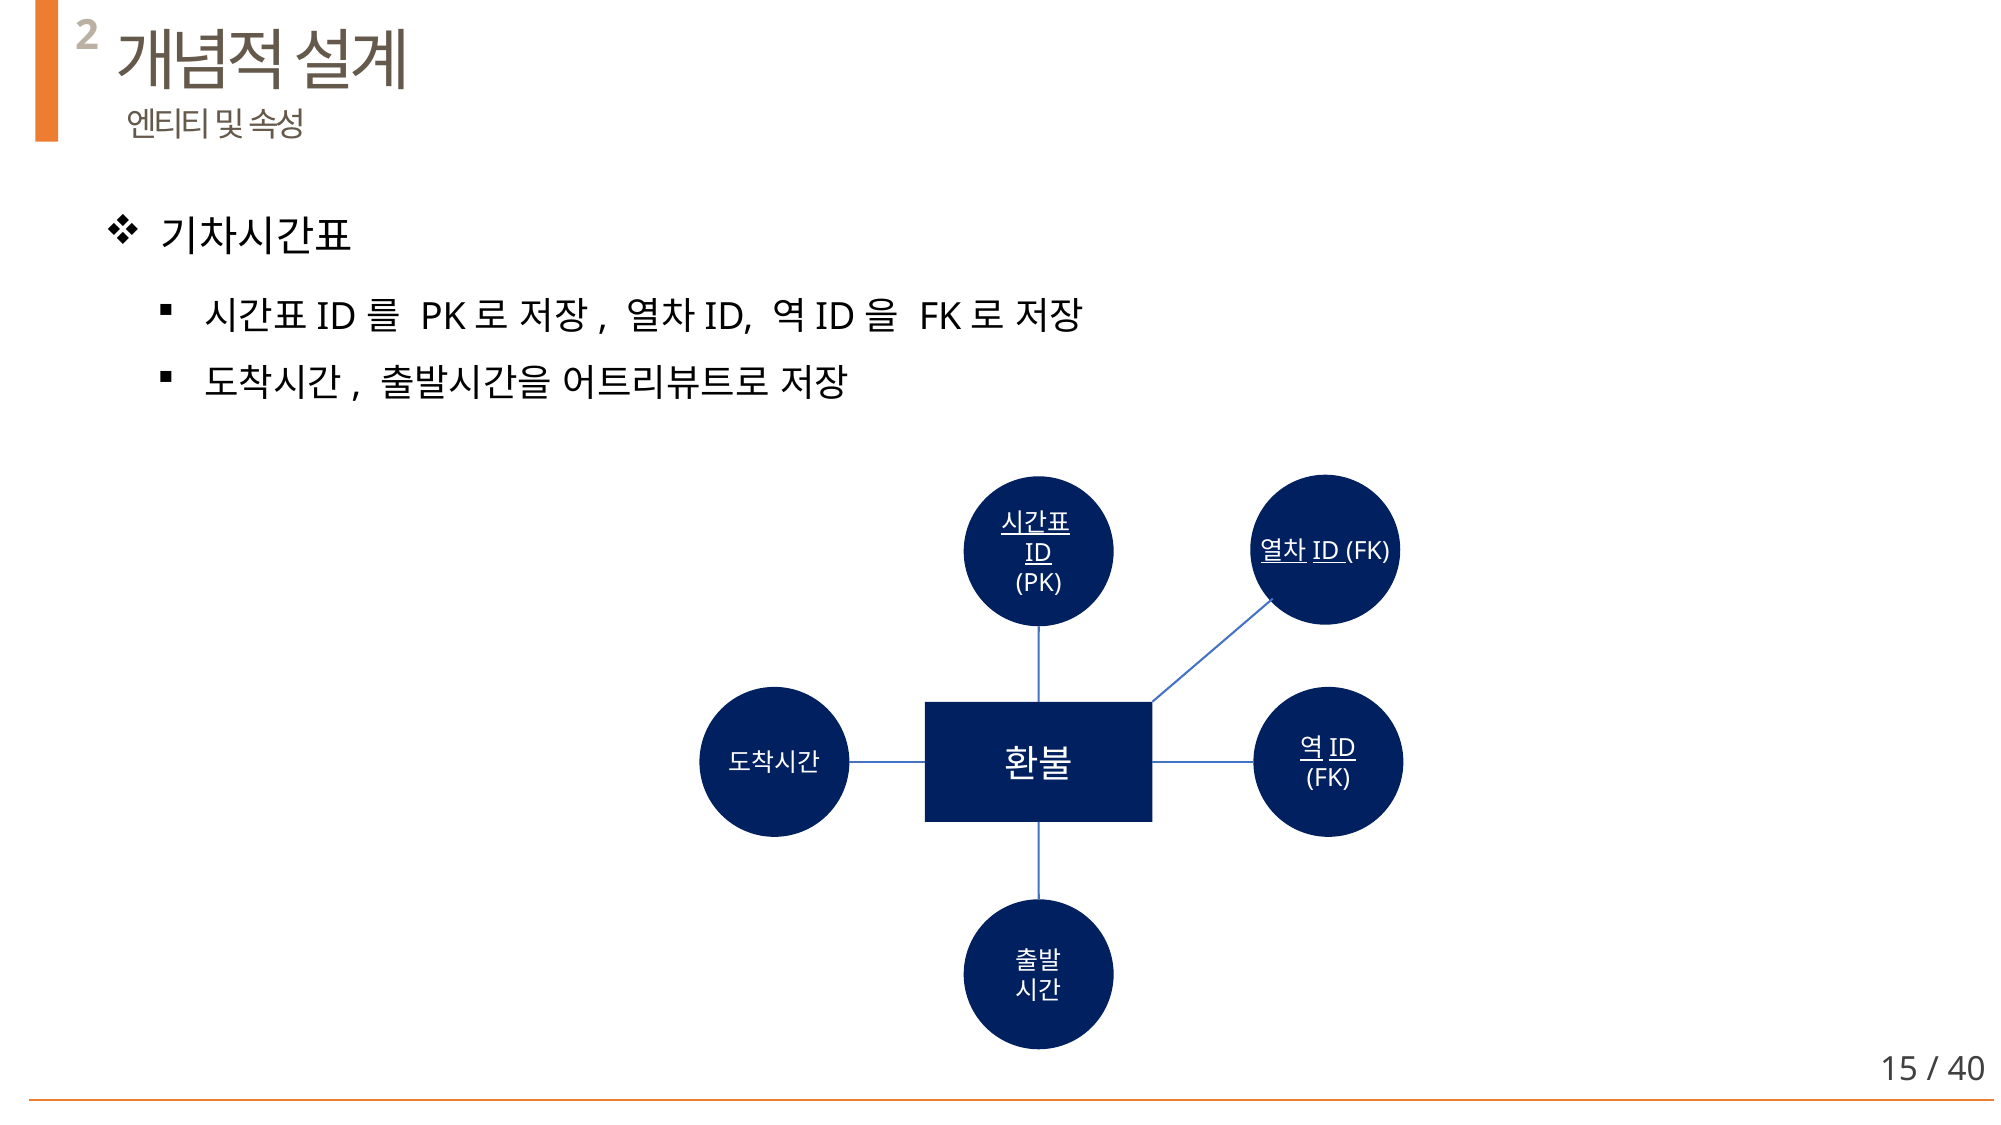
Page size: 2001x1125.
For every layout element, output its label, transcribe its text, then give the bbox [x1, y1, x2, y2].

text_box 시간표ID (PK) [962, 474, 1116, 628]
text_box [1151, 597, 1274, 703]
text_box 도착시간 [697, 685, 851, 839]
text_box 시간표ID를 PK로 저장, 열차ID, 역ID을 FK로 저장 도착시간, 출발시간을 어트리뷰트로 저장 [142, 261, 1422, 412]
text_box 출발 시간 [962, 897, 1116, 1051]
text_box 엔티티 및 속성 [94, 95, 321, 150]
text_box 기차시간표 [89, 177, 369, 267]
text_box 열차ID (FK) [1248, 473, 1402, 627]
text_box [34, 0, 60, 143]
text_box 2 [60, 0, 138, 65]
text_box 역ID (FK) [1251, 685, 1405, 839]
text_box 개념적 설계 [100, 10, 426, 105]
text_box 환불 [923, 700, 1154, 823]
